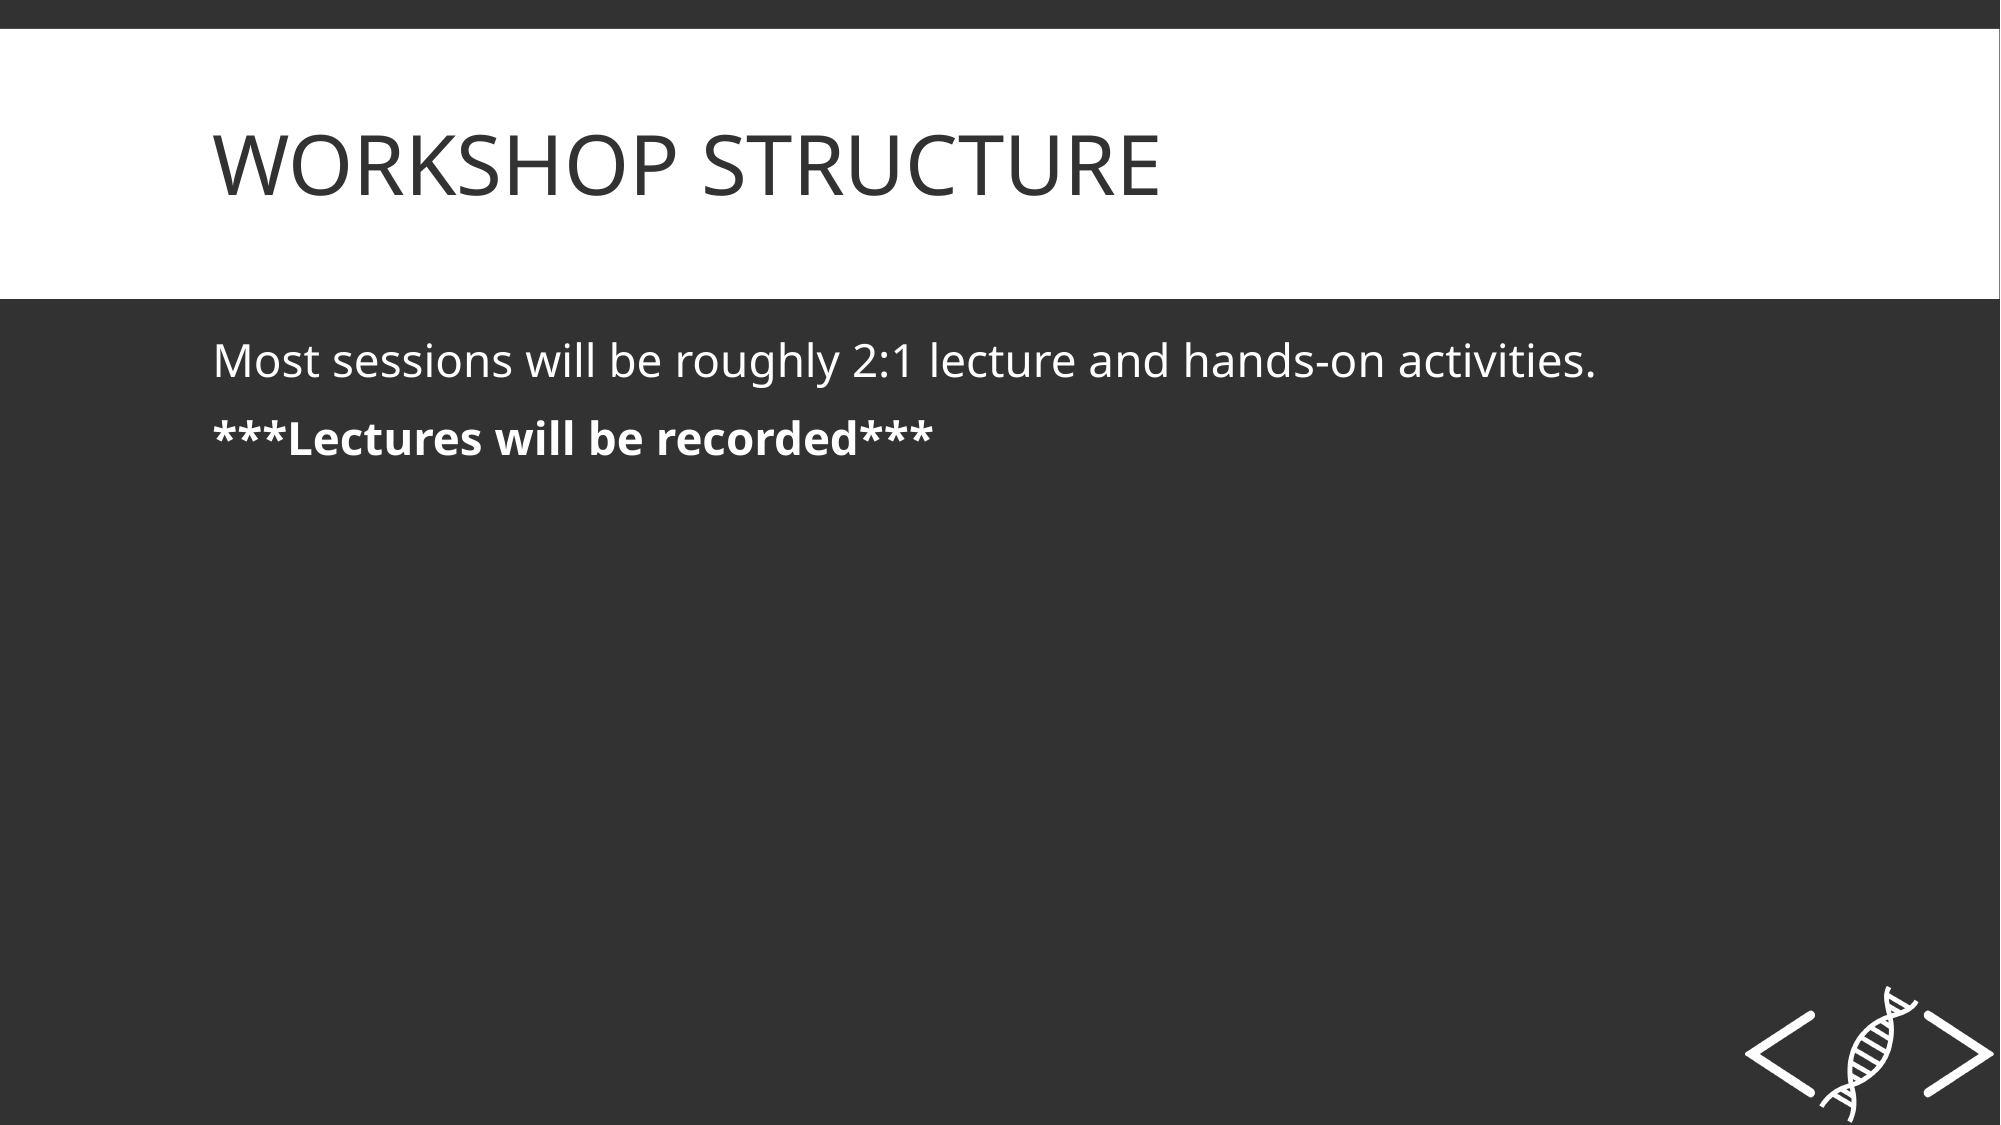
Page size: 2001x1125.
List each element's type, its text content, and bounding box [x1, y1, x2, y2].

title Workshop Structure [197, 46, 1803, 295]
list Most sessions will be roughly 2:1 lecture and hands-on activities. ***Lectures will be recorded*** [197, 329, 1803, 1020]
picture [1739, 923, 2000, 1125]
